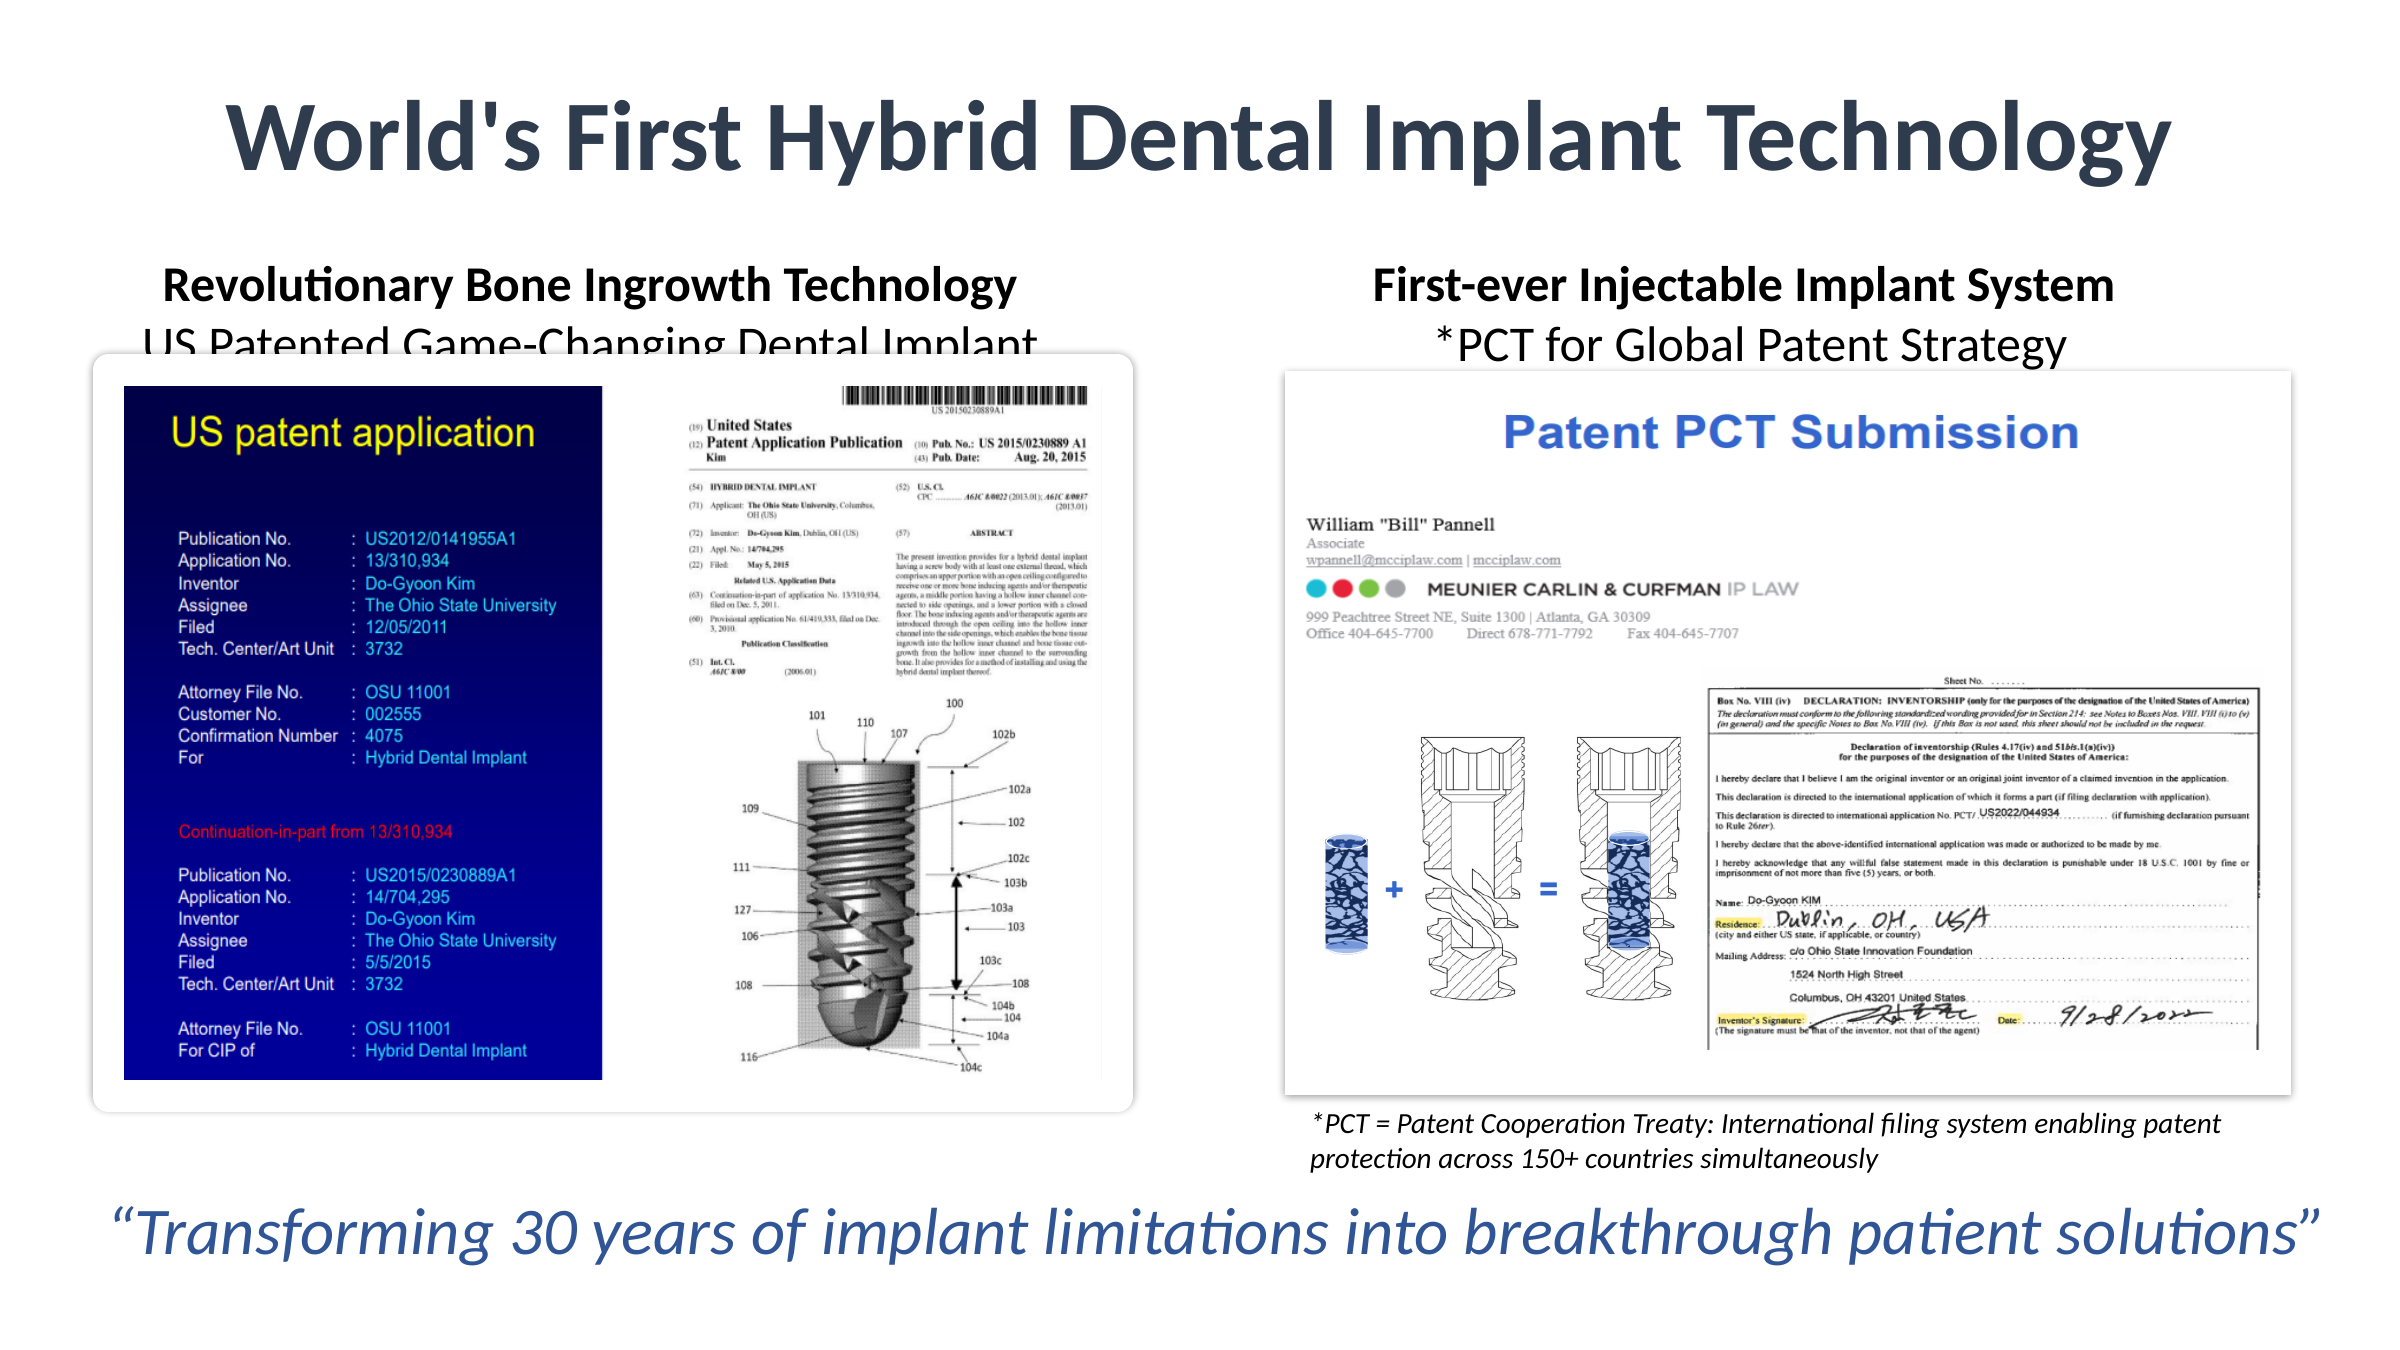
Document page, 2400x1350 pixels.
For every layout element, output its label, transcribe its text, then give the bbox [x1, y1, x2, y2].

text_box Revolutionary Bone Ingrowth Technology US Patented Game-Changing Dental Implant [127, 244, 1054, 349]
text_box *PCT = Patent Cooperation Treaty: International filing system enabling patent protection across 150+ countries simultaneously [1295, 1097, 2292, 1182]
text_box “Transforming 30 years of implant limitations into breakthrough patient solutions” [798, 1216, 1637, 1268]
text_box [1299, 385, 2277, 1081]
picture [123, 385, 1102, 1081]
text_box World's First Hybrid Dental Implant Technology [780, 139, 1620, 191]
text_box First-ever Injectable Implant System *PCT for Global Patent Strategy [1358, 244, 2142, 380]
